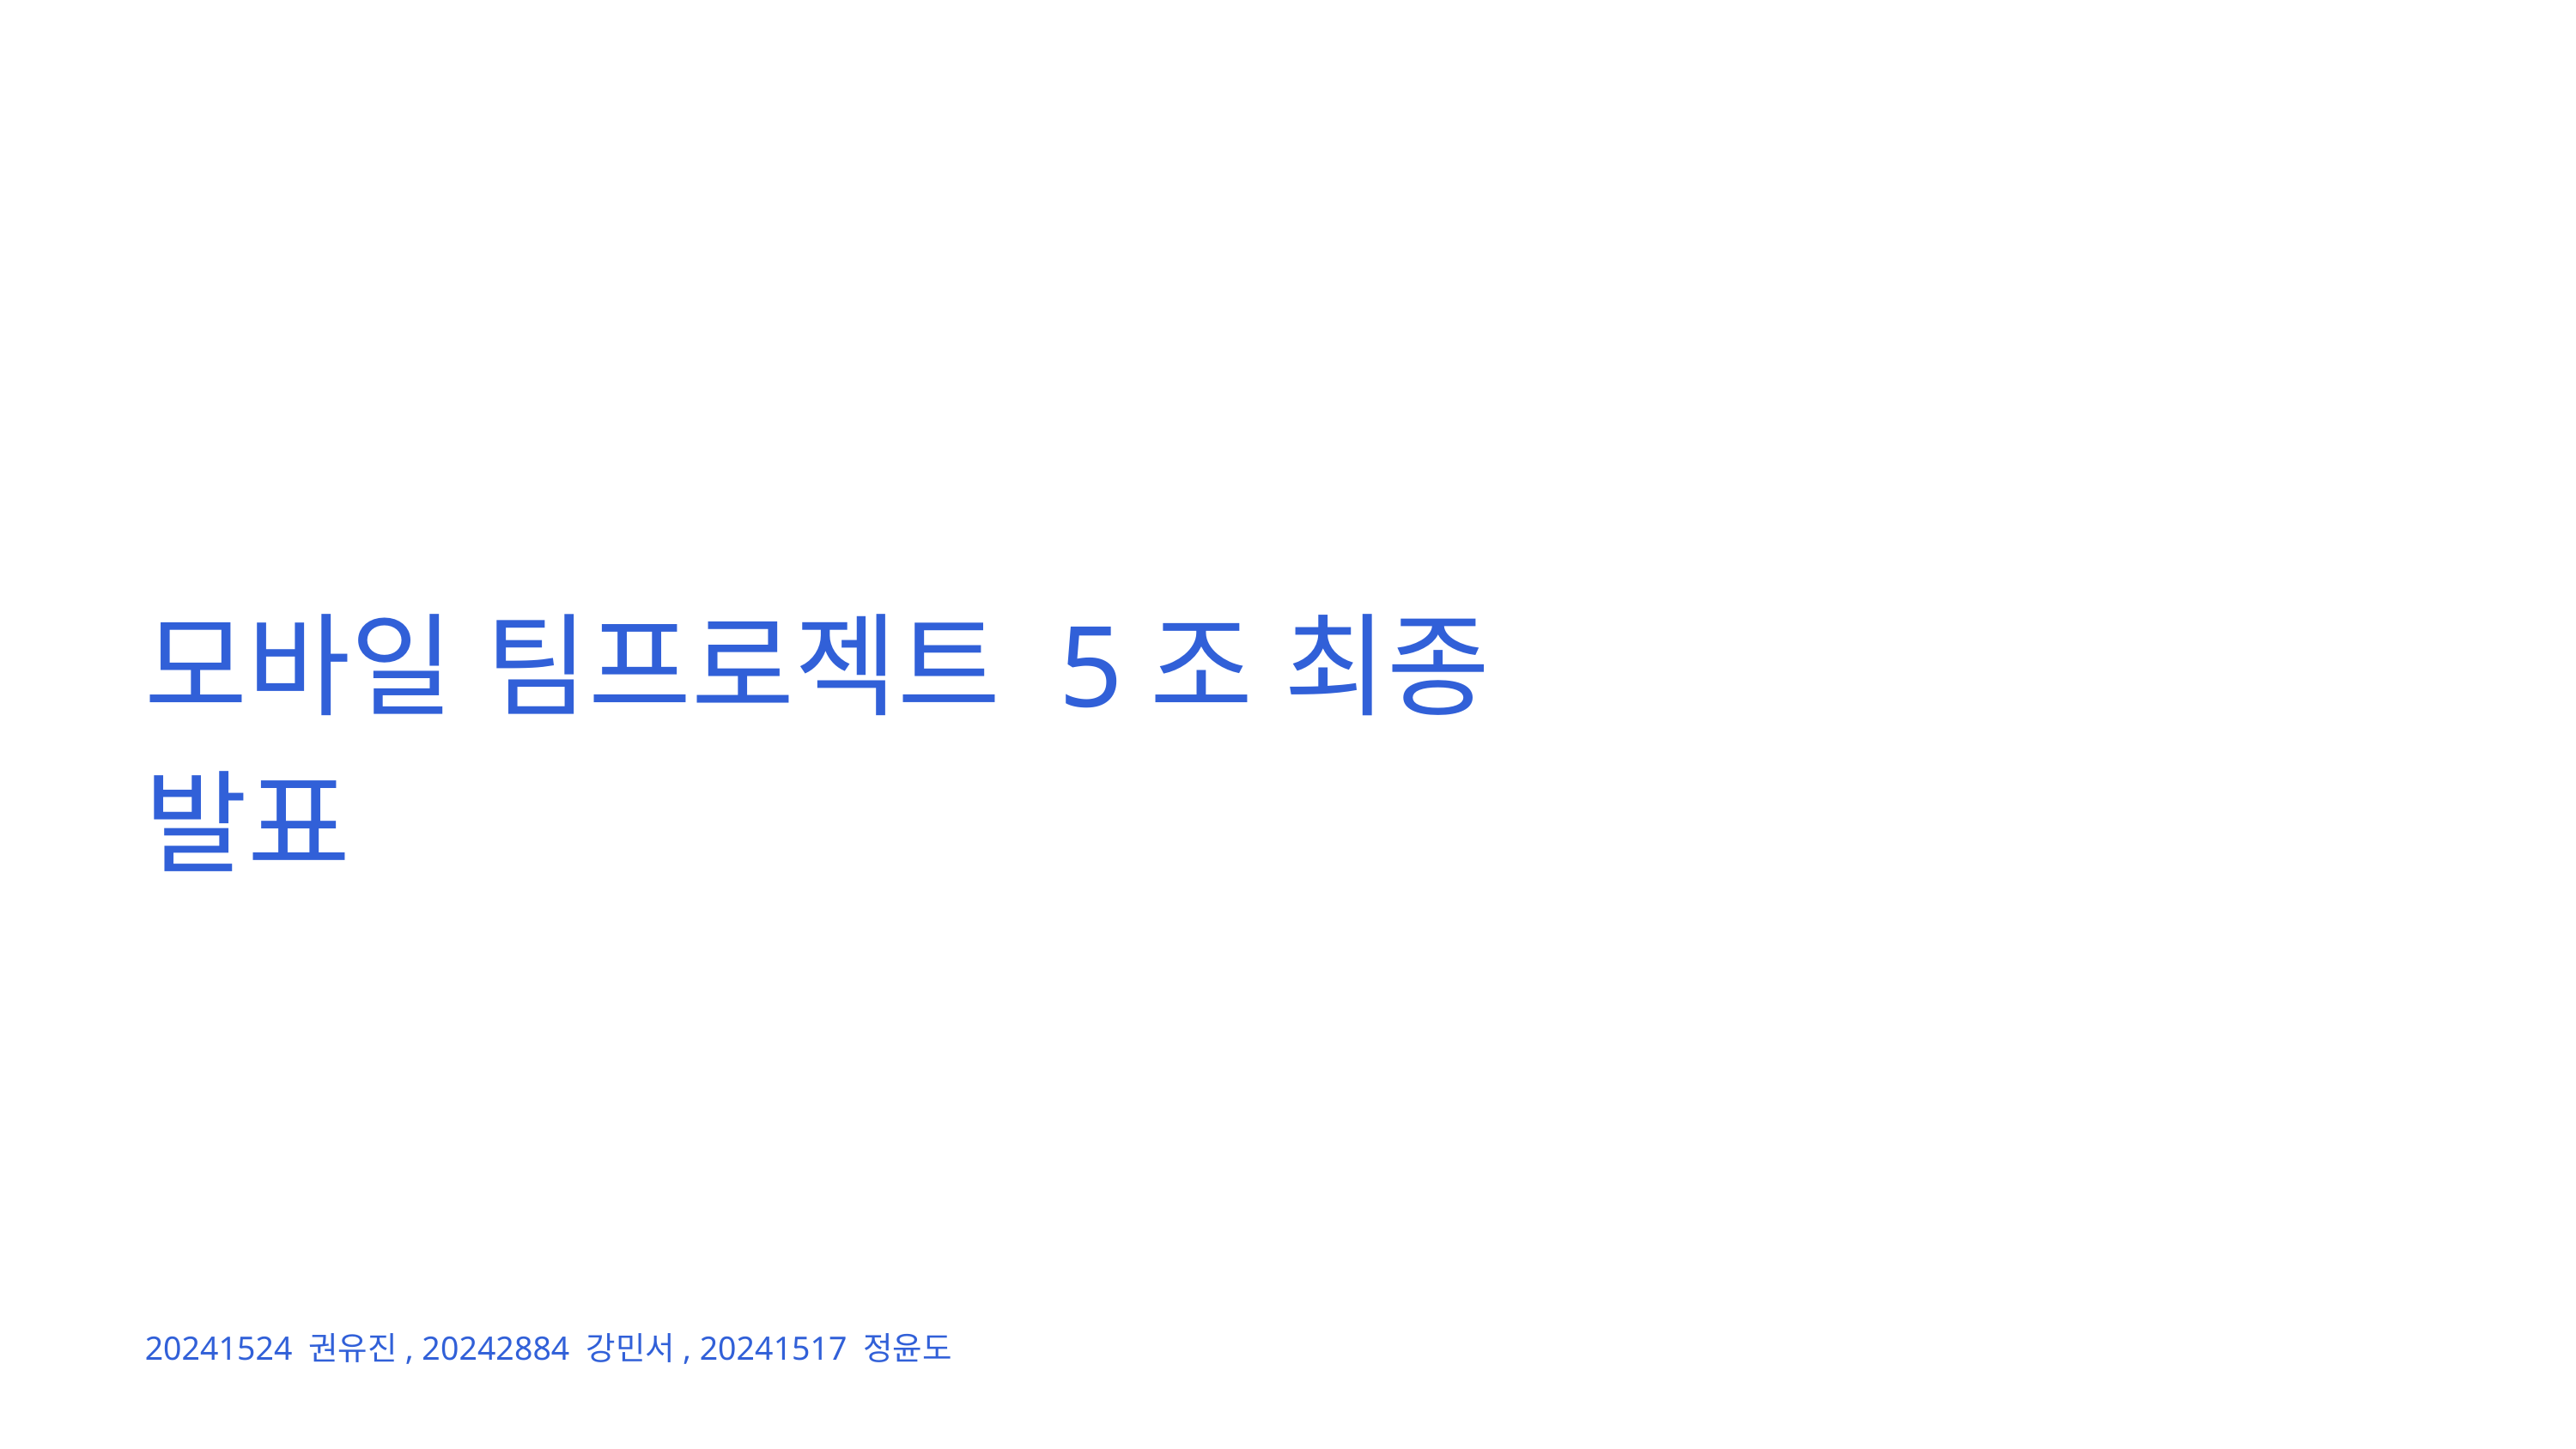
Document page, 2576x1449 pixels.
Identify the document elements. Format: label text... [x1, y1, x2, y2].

text_box 모바일 팀프로젝트 5조 최종 발표 [144, 572, 1664, 887]
text_box 20241524 권유진, 20242884 강민서, 20241517 정윤도 [144, 1303, 1408, 1367]
